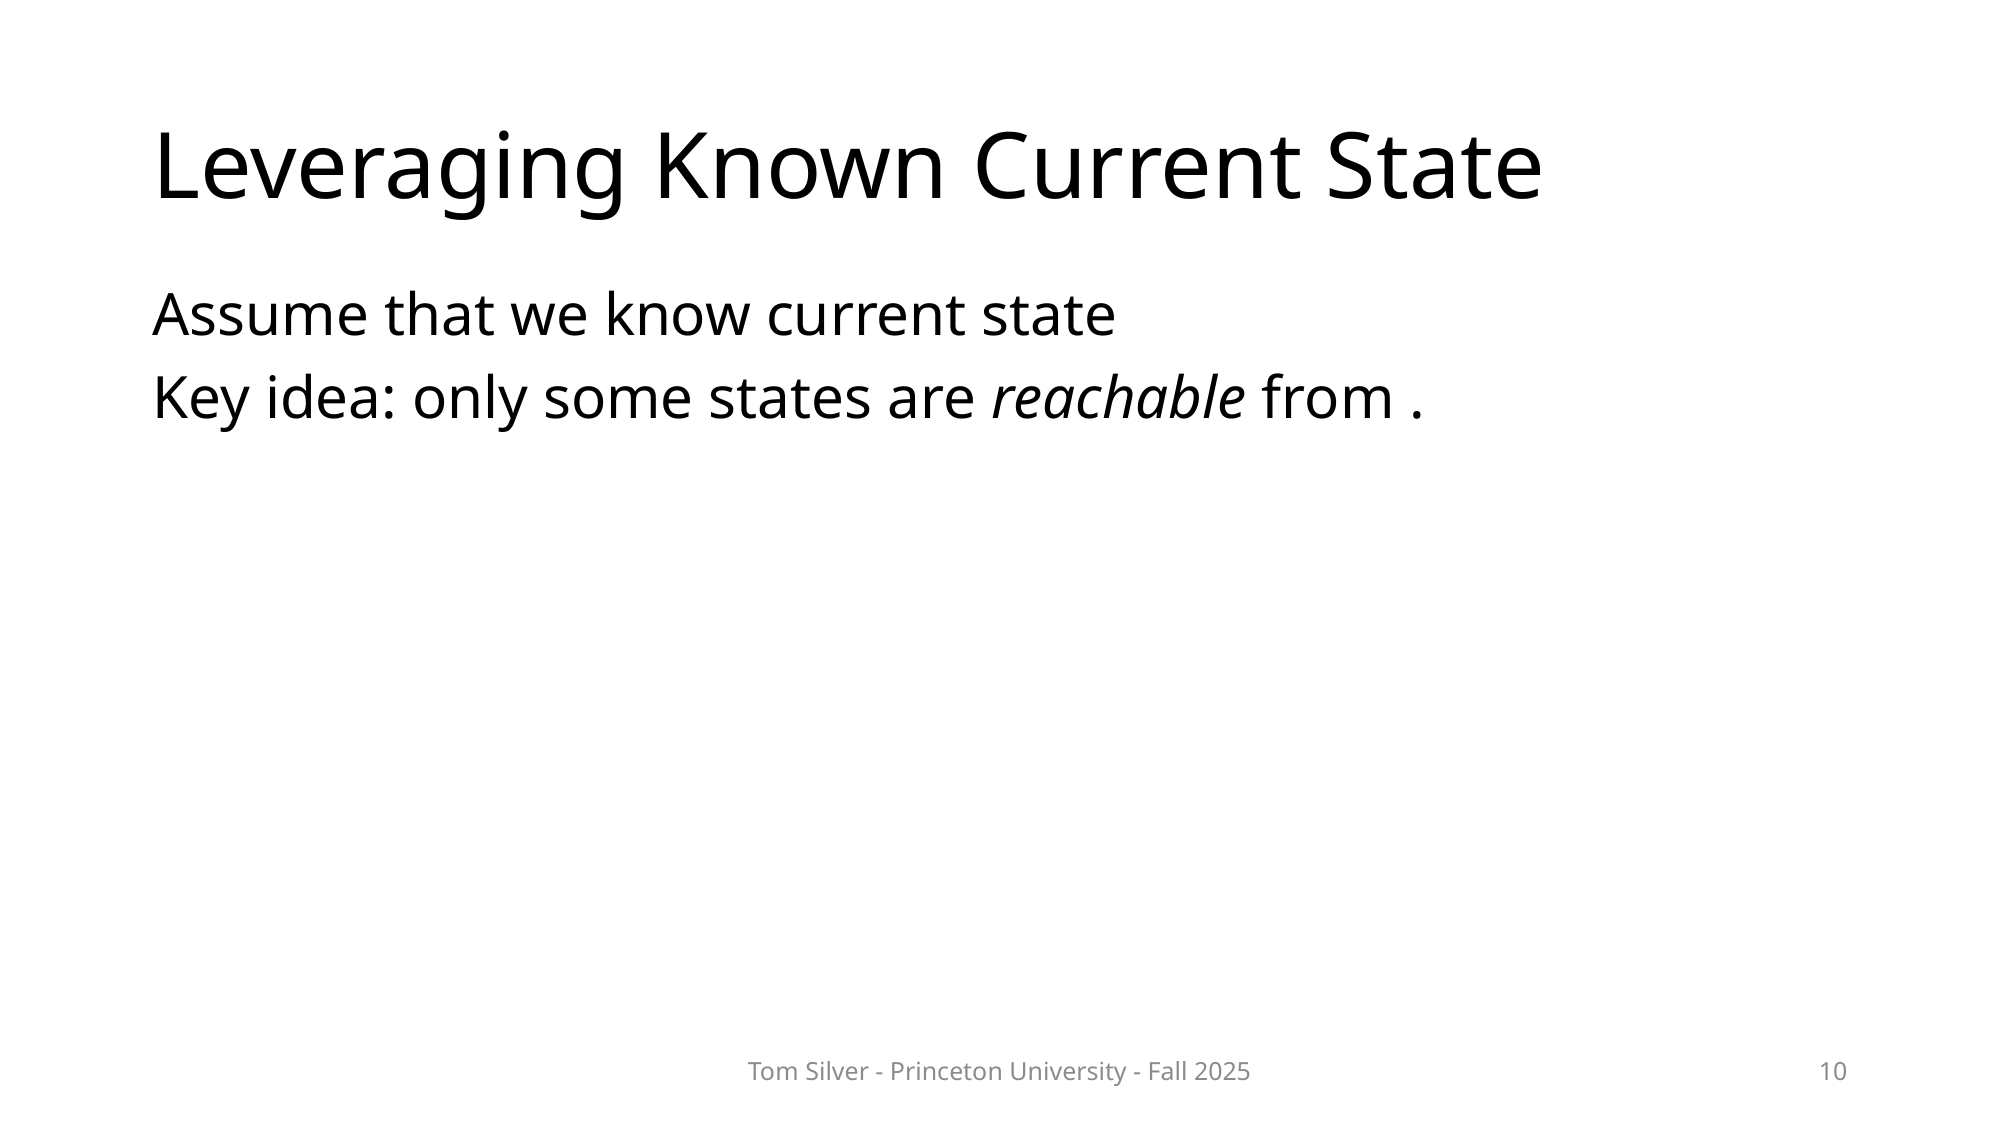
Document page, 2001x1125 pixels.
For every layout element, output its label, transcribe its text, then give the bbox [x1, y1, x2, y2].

title Leveraging Known Current State [137, 59, 1863, 278]
footer Tom Silver - Princeton University - Fall 2025 [662, 1042, 1338, 1103]
slide_number 10 [1412, 1042, 1863, 1103]
